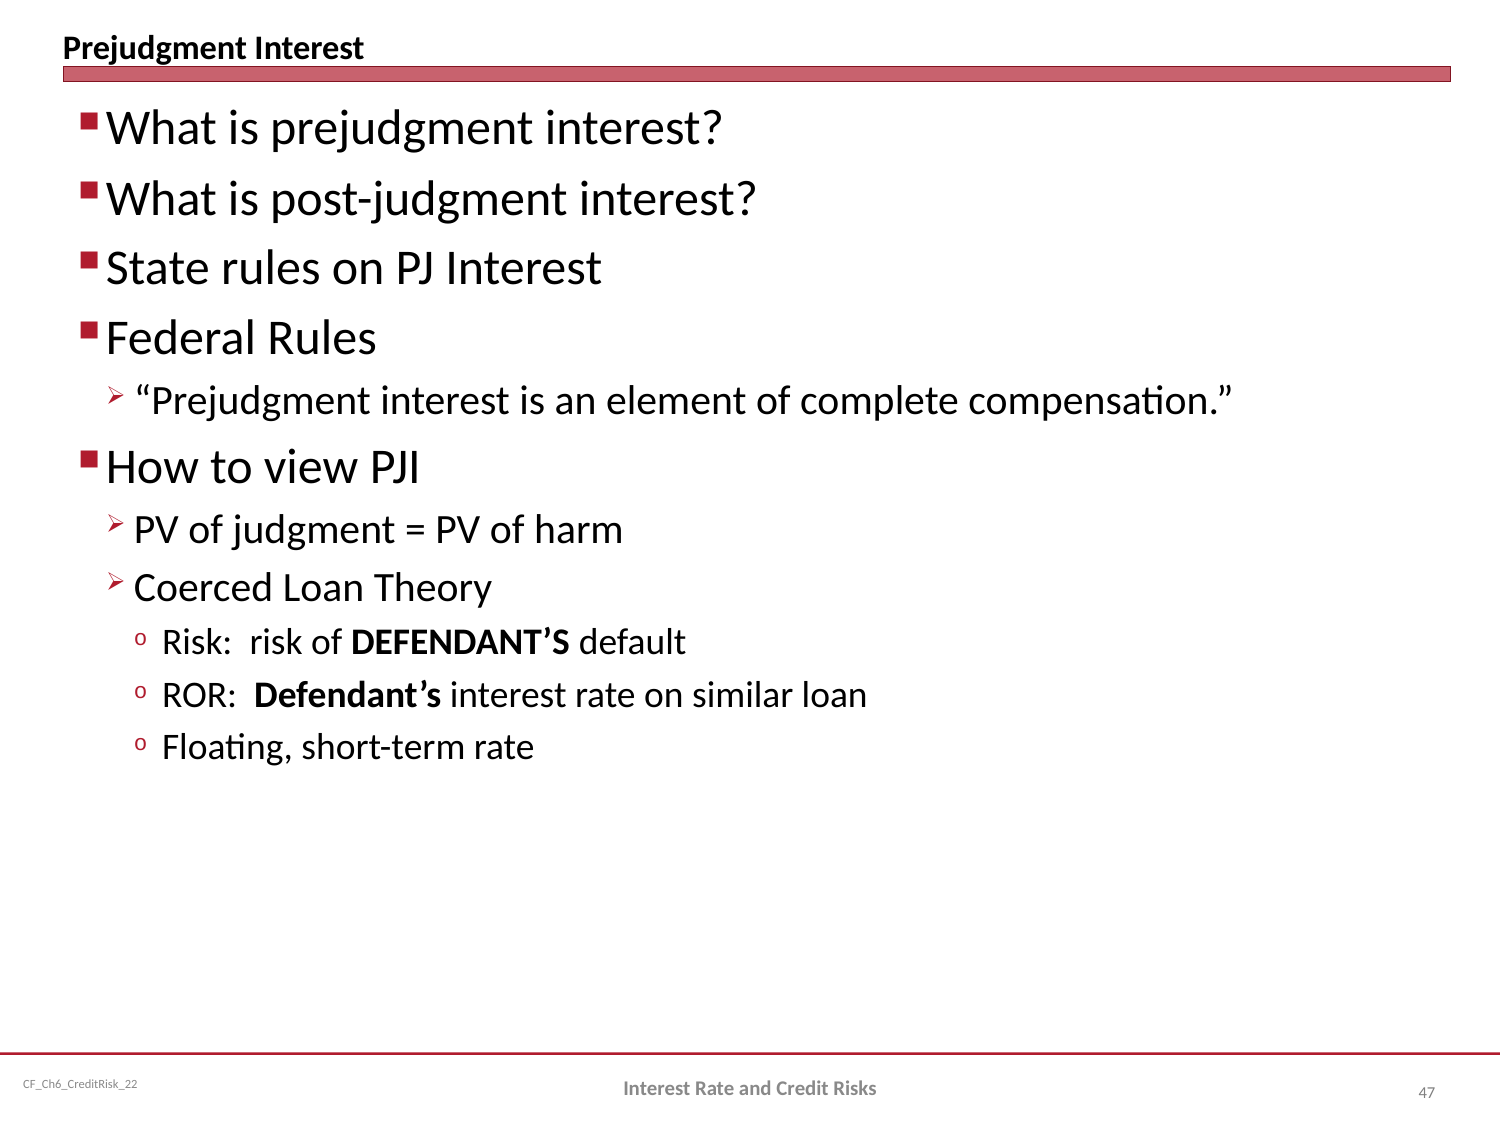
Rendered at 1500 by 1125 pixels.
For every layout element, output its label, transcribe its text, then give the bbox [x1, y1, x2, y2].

list What is prejudgment interest? What is post-judgment interest? State rules on PJ Interest Federal Rules “Prejudgment interest is an element of complete compensation.” How to view PJI PV of judgment = PV of harm Coerced Loan Theory Risk: risk of DEFENDANT’S default ROR: Defendant’s interest rate on similar loan Floating, short-term rate [63, 87, 1451, 1041]
footer Interest Rate and Credit Risks [512, 1056, 988, 1117]
title Prejudgment Interest [62, 6, 1451, 67]
slide_number 47 [1375, 1061, 1451, 1122]
